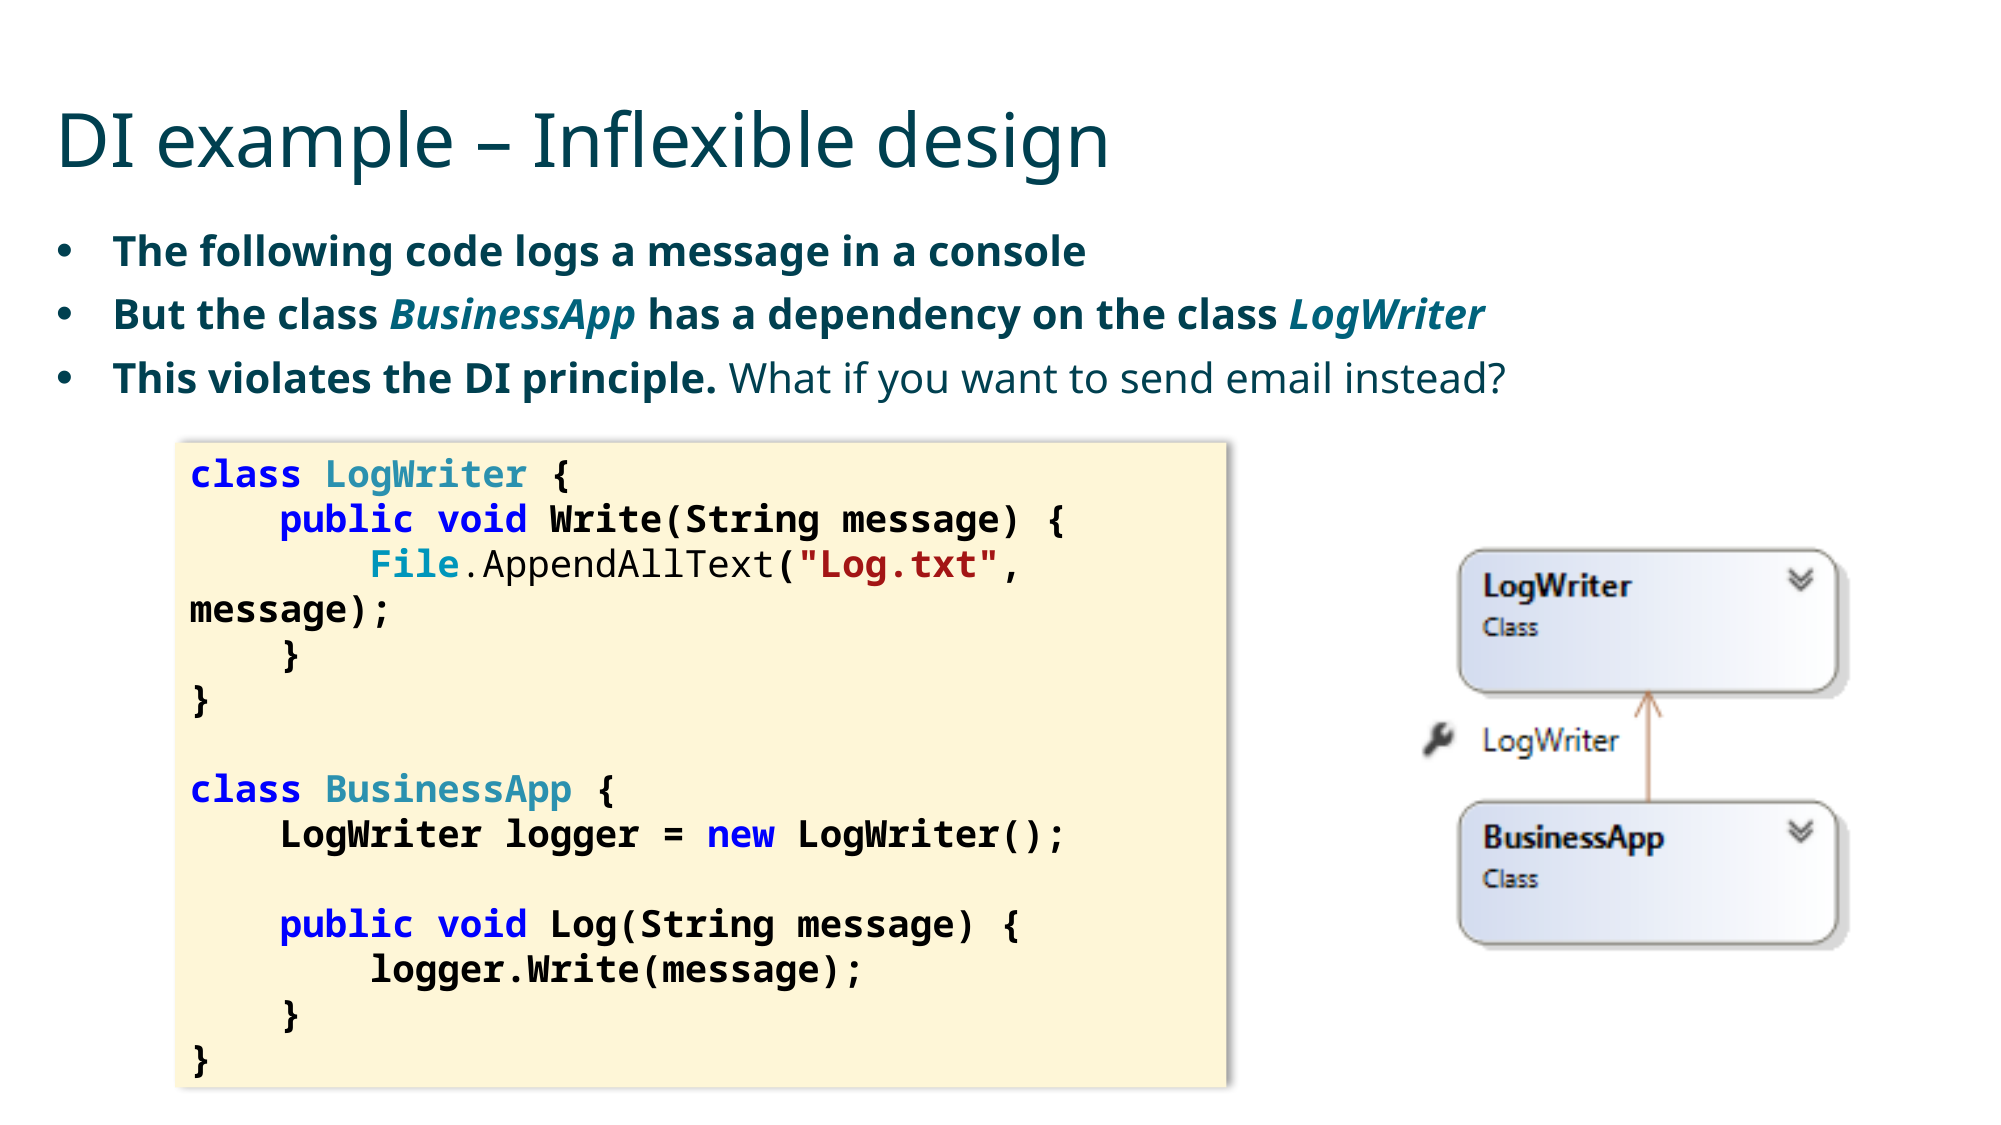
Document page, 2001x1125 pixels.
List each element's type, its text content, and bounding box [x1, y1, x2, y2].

text_box class LogWriter { public void Write(String message) { File.AppendAllText("Log.txt", message); } } class BusinessApp { LogWriter logger = new LogWriter(); public void Log(String message) { logger.Write(message); } } [174, 442, 1227, 1088]
picture [1397, 524, 1861, 967]
title DI example – Inflexible design [55, 92, 1946, 225]
list The following code logs a message in a console But the class BusinessApp has a dependency on the class LogWriter This violates the DI principle. What if you want to send email instead? [55, 224, 1881, 536]
